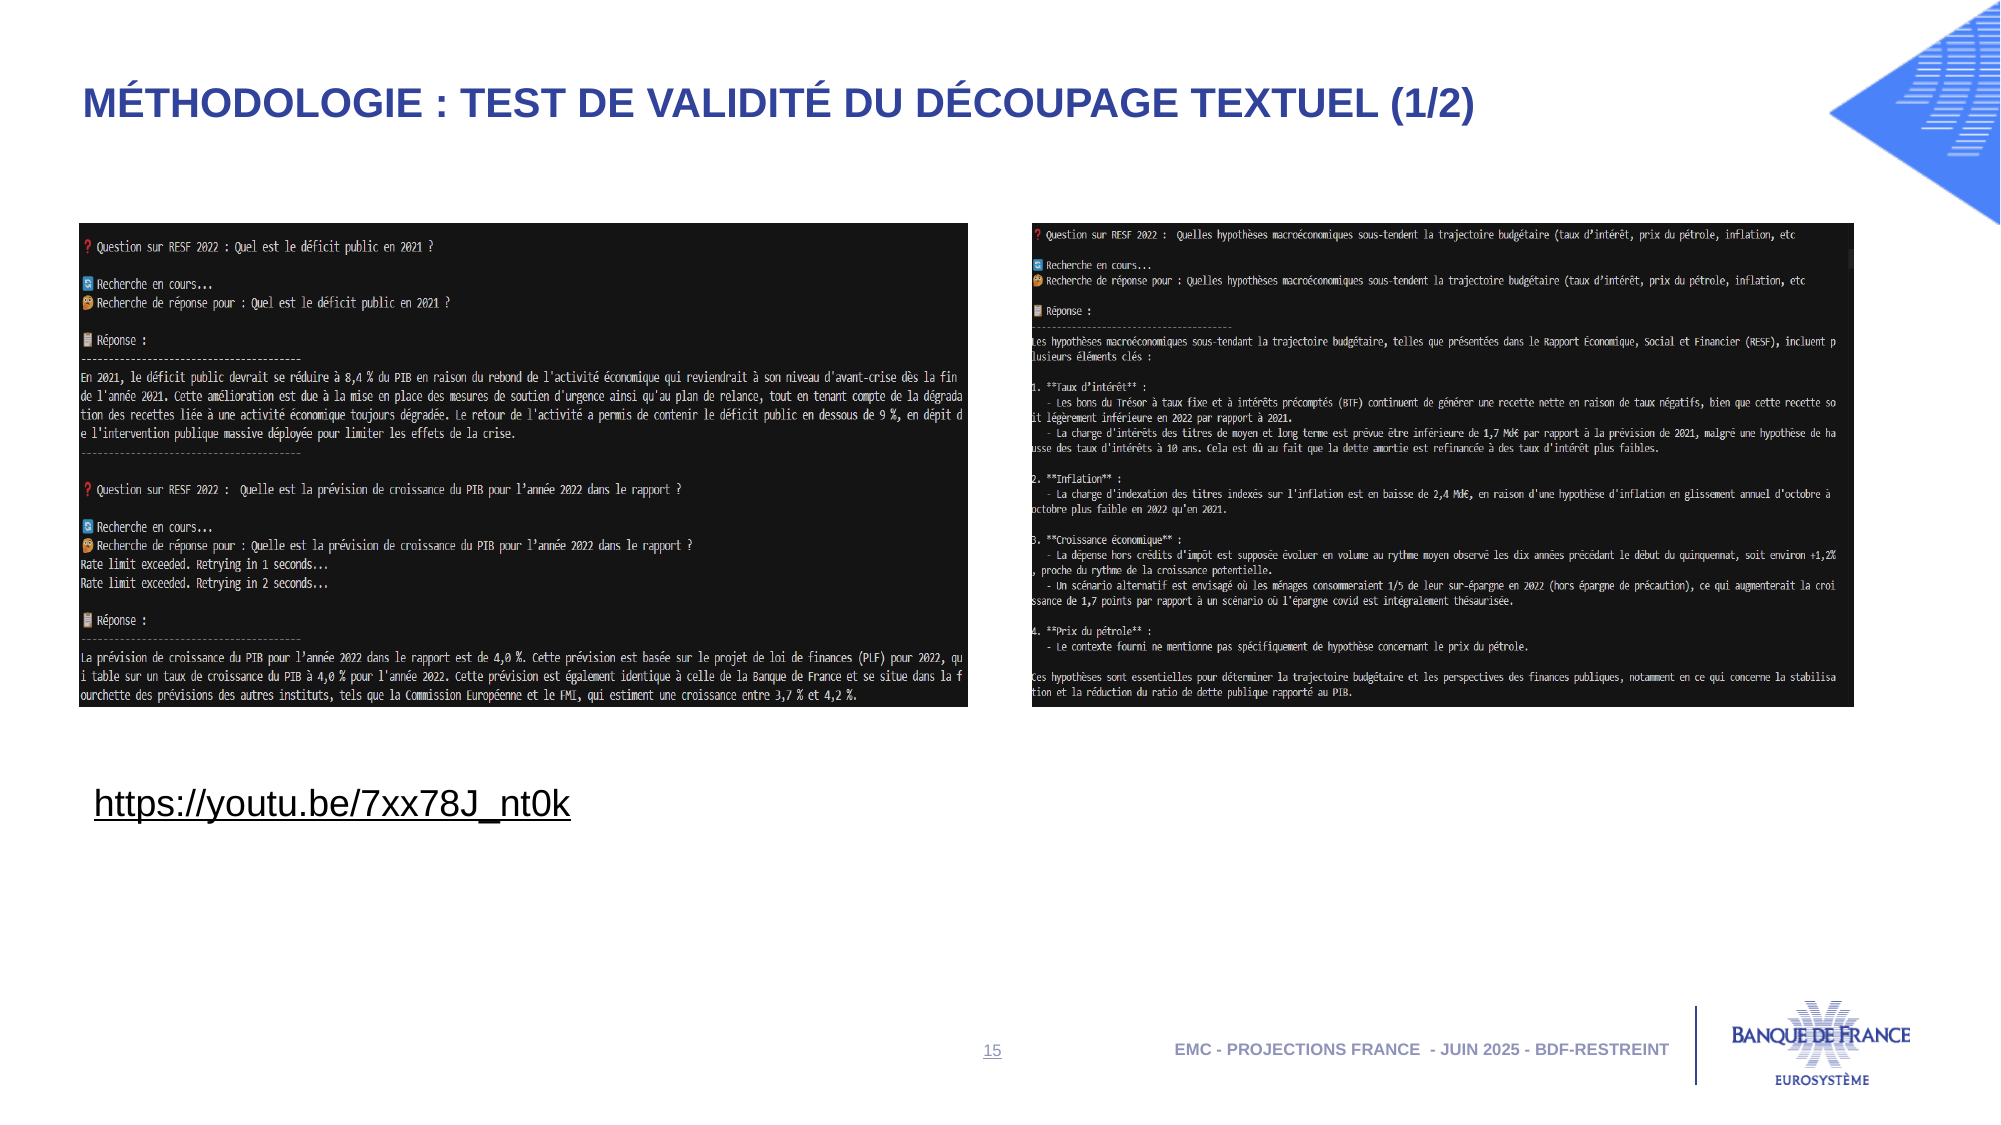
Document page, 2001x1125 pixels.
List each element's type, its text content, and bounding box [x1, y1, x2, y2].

picture [1032, 223, 1854, 707]
picture [79, 223, 968, 707]
picture [1732, 1001, 1911, 1086]
text_box https://youtu.be/7xx78J_nt0k [79, 771, 1092, 832]
footer EMC - Projections France - juin 2025 - BDF-RESTREINT [1034, 1018, 1686, 1079]
slide_number 14 [967, 1019, 1033, 1080]
list Méthodologie : Test de validité du découpage textuel (1/2) [67, 74, 1830, 135]
